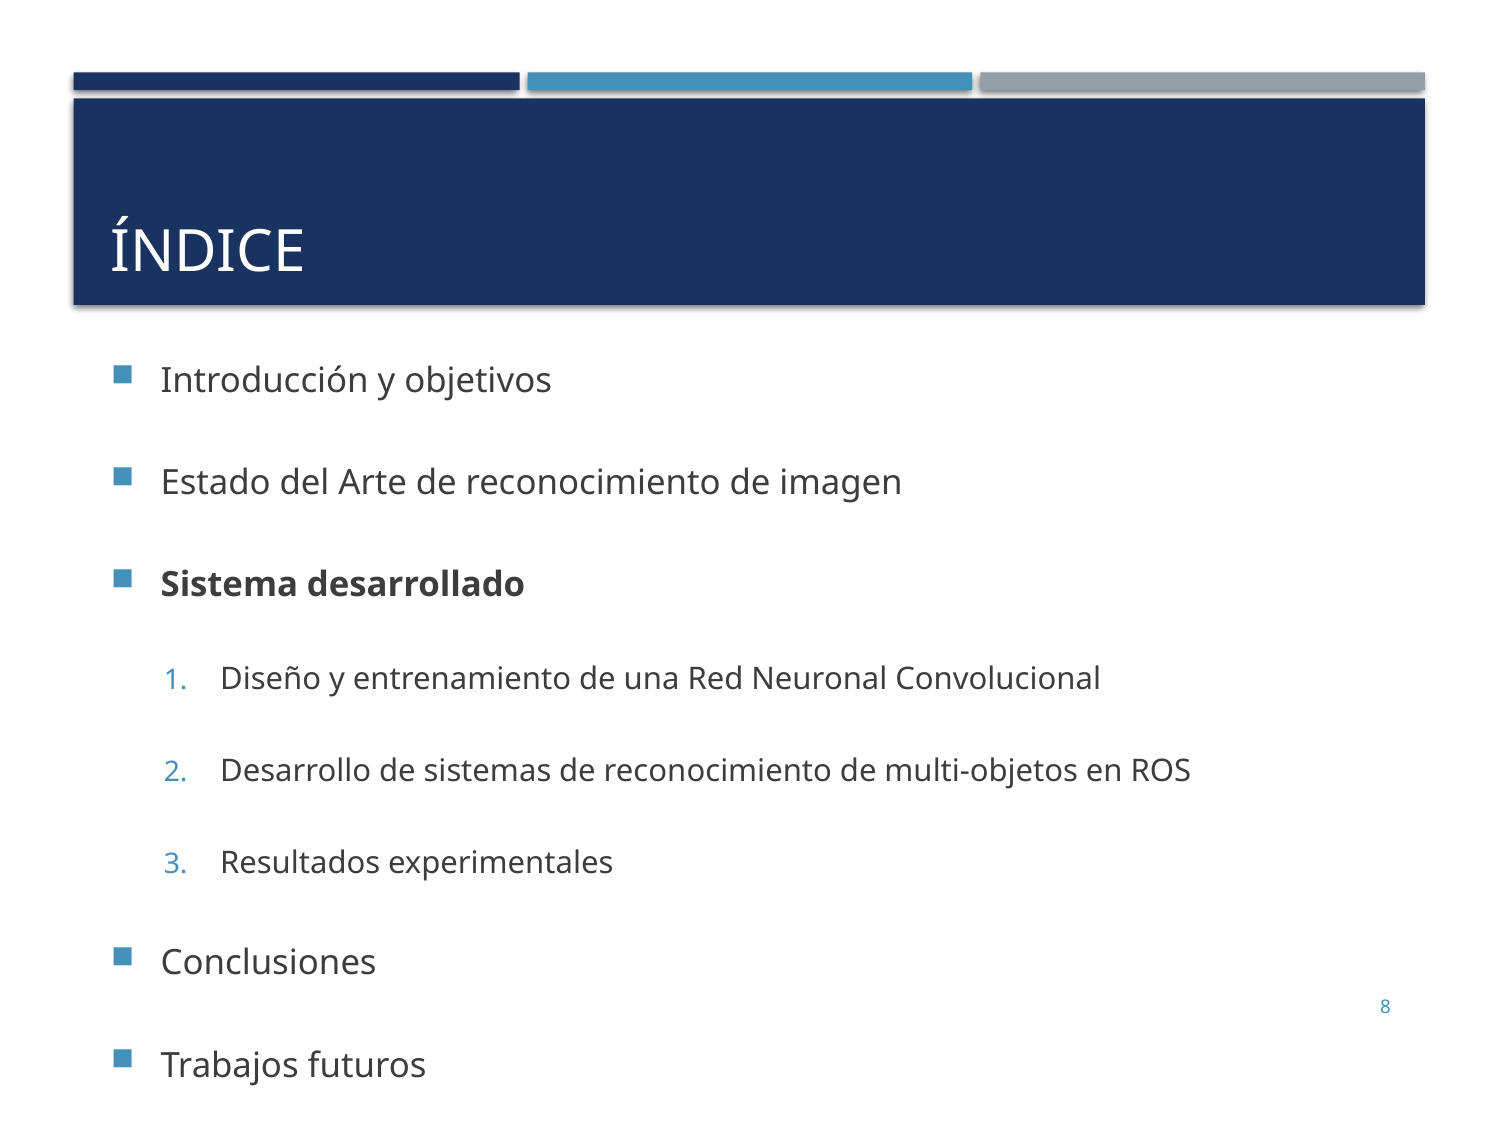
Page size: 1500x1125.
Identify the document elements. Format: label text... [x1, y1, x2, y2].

title índice [95, 112, 1406, 291]
list Introducción y objetivos Estado del Arte de reconocimiento de imagen Sistema desarrollado Diseño y entrenamiento de una Red Neuronal Convolucional Desarrollo de sistemas de reconocimiento de multi-objetos en ROS Resultados experimentales Conclusiones Trabajos futuros [95, 308, 1406, 1097]
